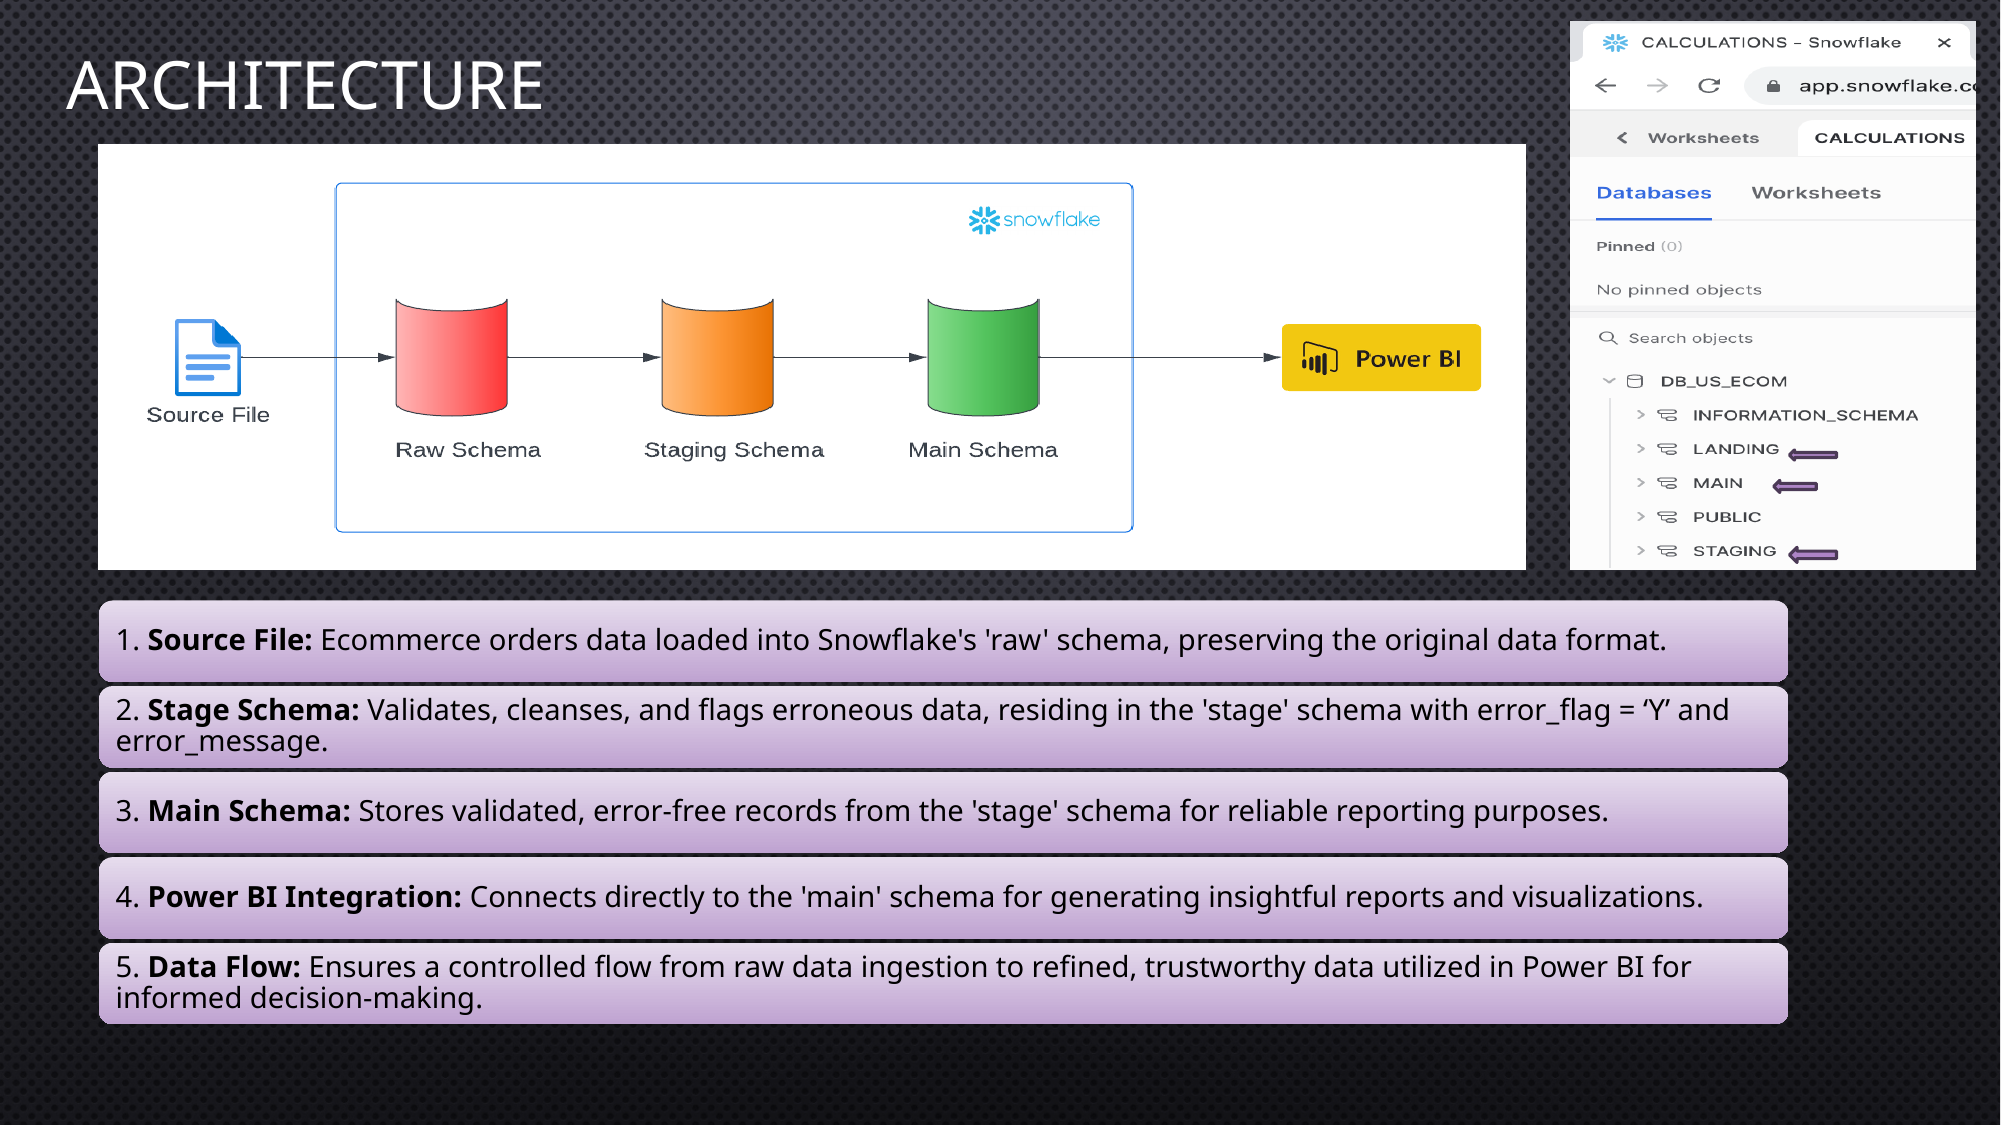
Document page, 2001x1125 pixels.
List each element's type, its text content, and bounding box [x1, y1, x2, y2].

picture [1570, 21, 1977, 570]
picture [97, 144, 1526, 570]
title ARCHITECTURE [51, 21, 1570, 145]
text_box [97, 600, 1790, 1025]
